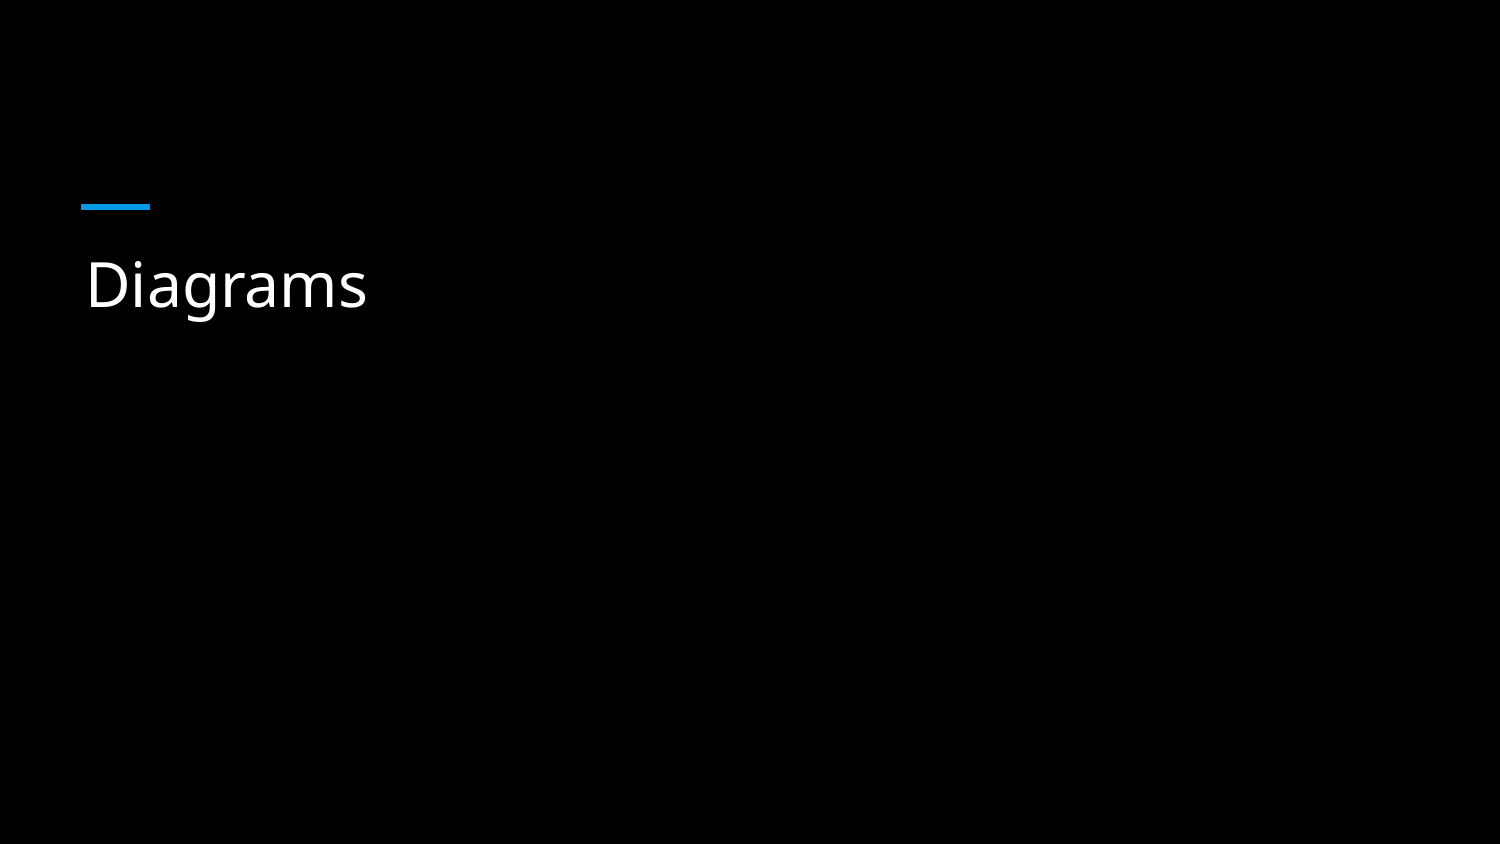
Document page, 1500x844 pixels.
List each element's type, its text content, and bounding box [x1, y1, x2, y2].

list Diagrams [70, 218, 1443, 724]
